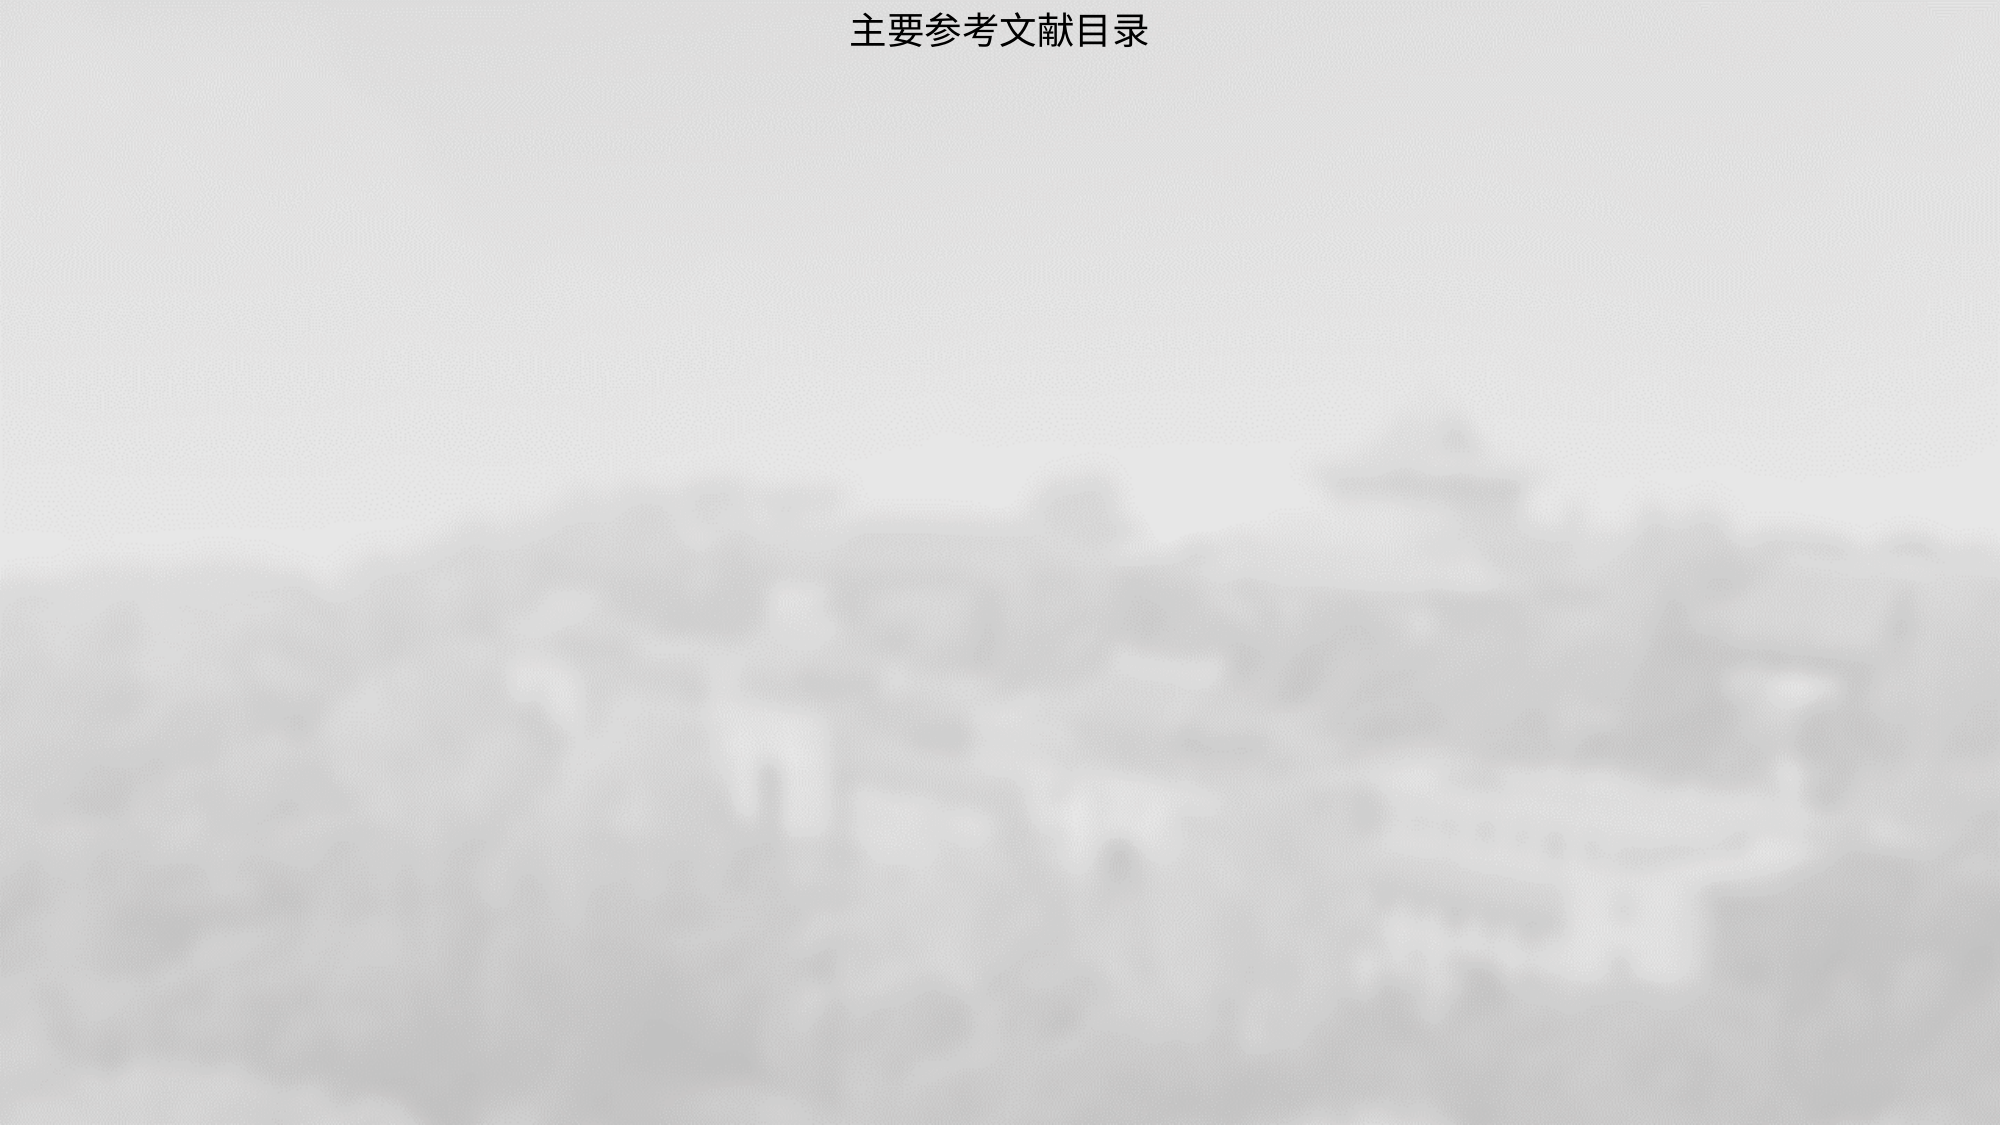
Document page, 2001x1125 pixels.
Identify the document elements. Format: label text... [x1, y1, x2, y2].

text_box 校频 [0, 0, 2000, 1125]
text_box 主要参考文献目录 [835, 0, 1165, 60]
